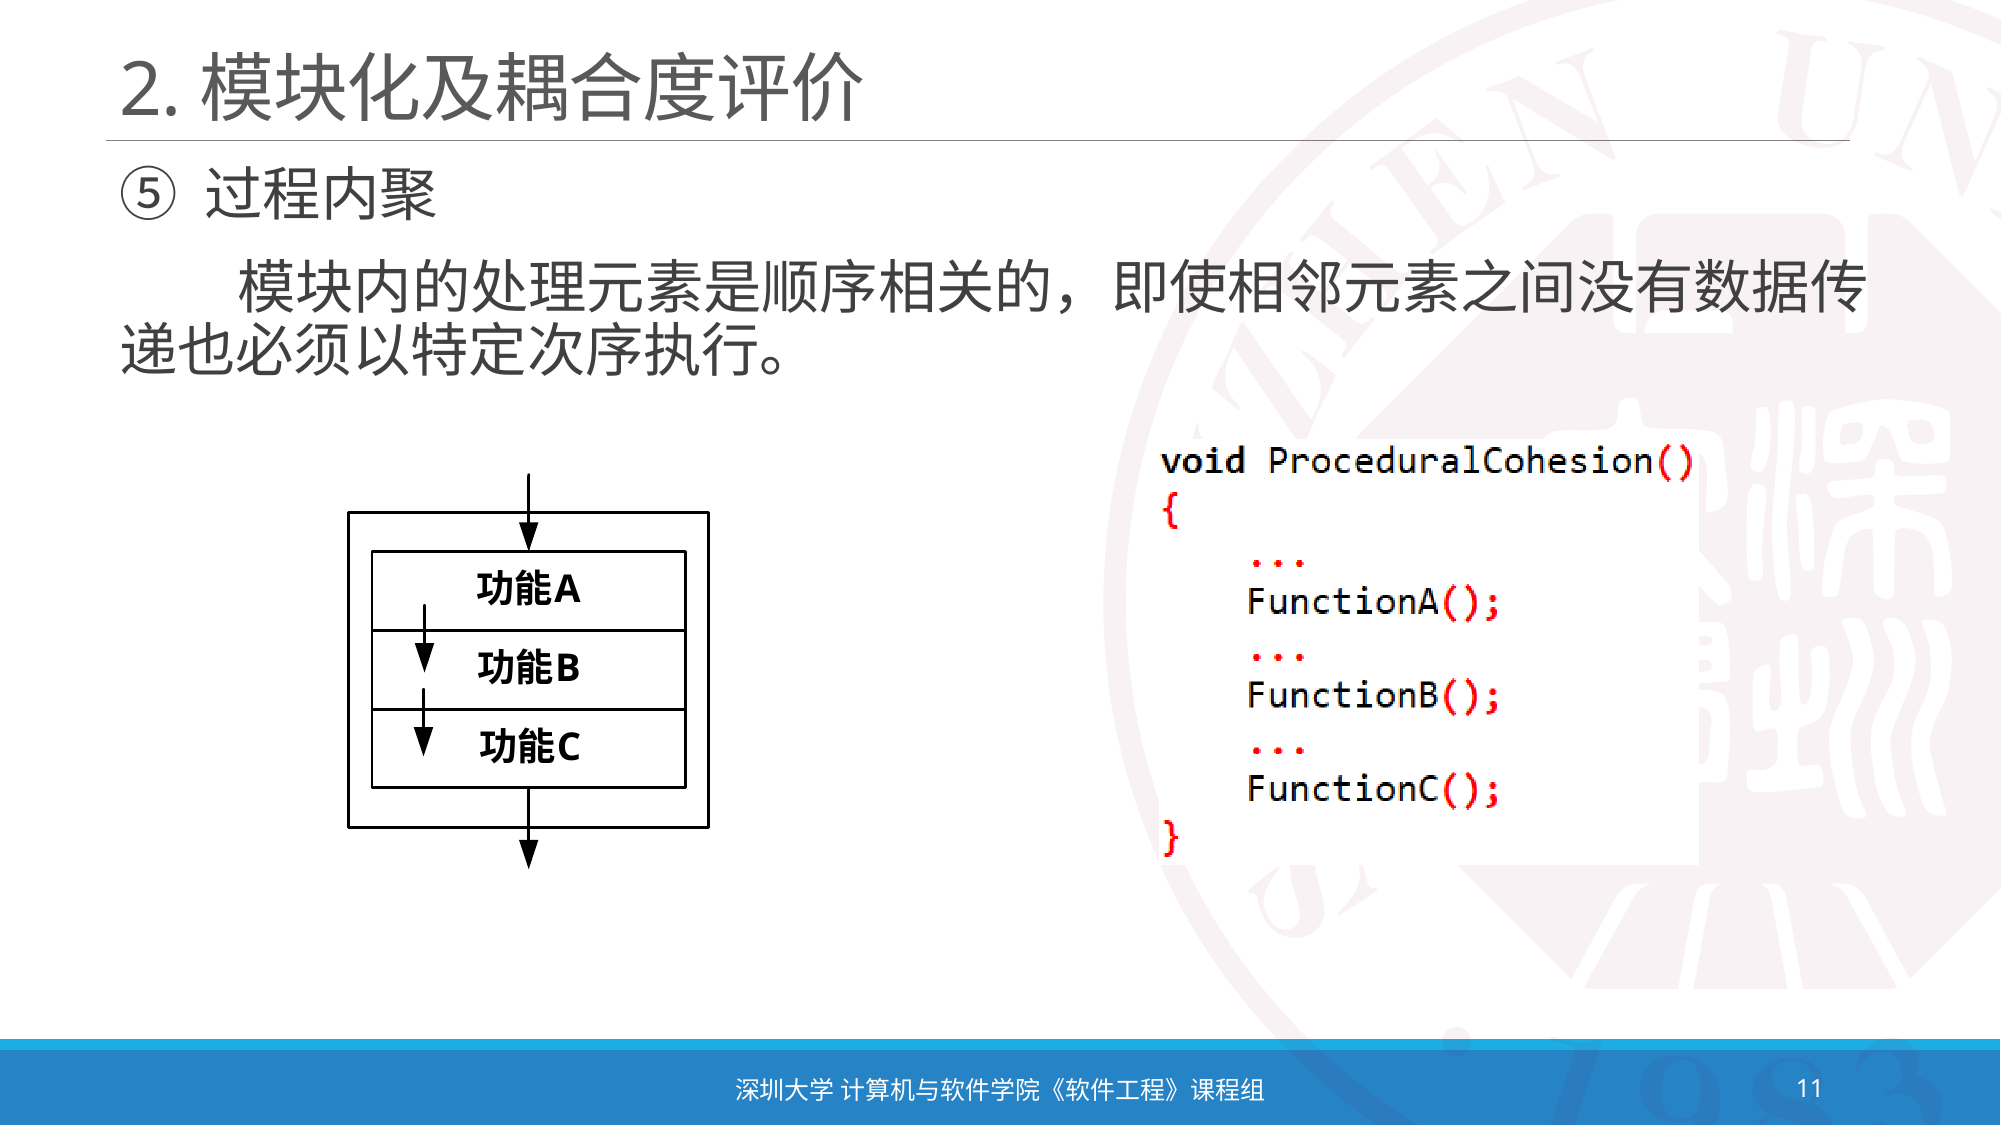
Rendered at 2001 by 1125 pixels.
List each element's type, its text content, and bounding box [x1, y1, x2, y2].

title 2.模块化及耦合度评价 [104, 0, 1856, 139]
list ⑤ 过程内聚 模块内的处理元素是顺序相关的，即使相邻元素之间没有数据传递也必须以特定次序执行。 [104, 158, 1878, 1008]
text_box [342, 439, 713, 903]
slide_number 11 [1624, 1059, 1840, 1120]
footer 深圳大学 计算机与软件学院《软件工程》课程组 [604, 1059, 1396, 1120]
picture [1159, 439, 1699, 865]
